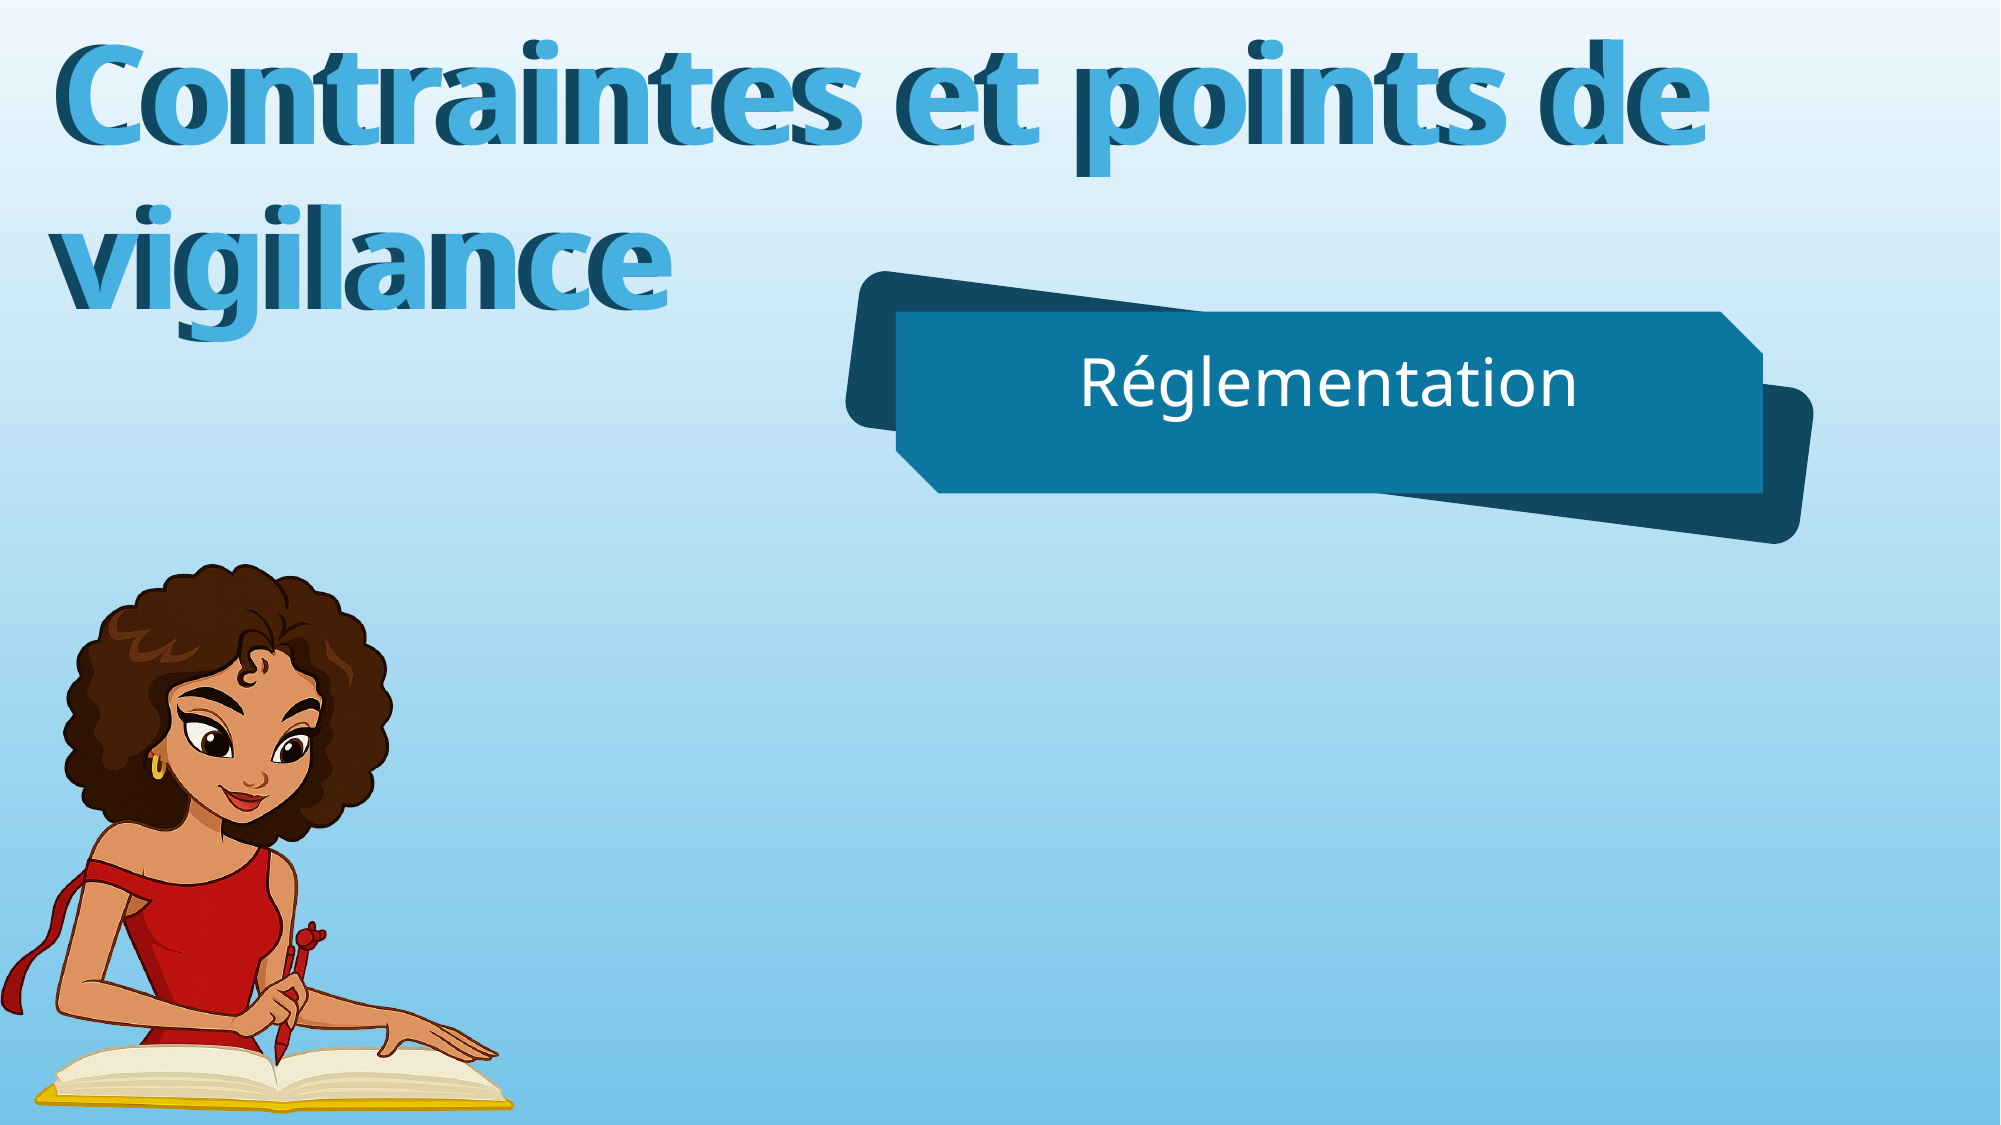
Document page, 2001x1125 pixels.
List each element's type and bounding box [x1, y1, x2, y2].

picture [0, 561, 536, 1125]
text_box [33, 0, 2000, 183]
text_box [847, 311, 1811, 494]
